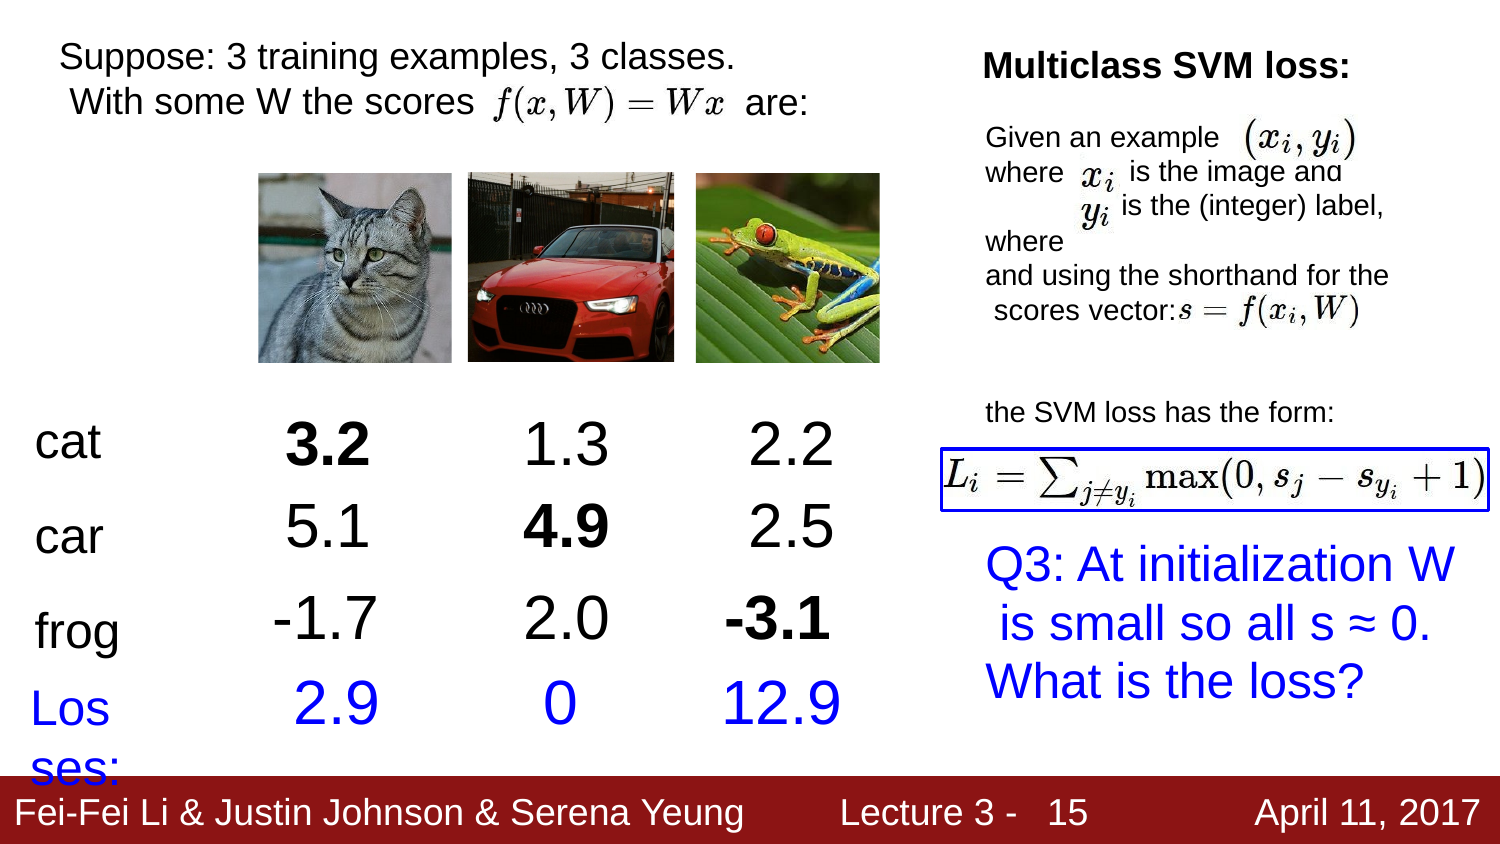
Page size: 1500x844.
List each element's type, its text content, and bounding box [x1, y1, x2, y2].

text_box [258, 173, 452, 363]
slide_number 15 [1033, 788, 1093, 844]
text_box [1073, 187, 1114, 238]
text_box 0 [541, 659, 581, 737]
table_header 2.2 [666, 410, 839, 488]
table_cell 5.1 [267, 488, 451, 576]
text_box Q3: At initialization W is small so all s ≈ 0. What is the loss? [983, 527, 1462, 709]
text_box 12.9 [718, 659, 845, 737]
text_box [941, 448, 1489, 511]
text_box cat car frog Losses: [28, 371, 205, 789]
table_cell 2.5 [666, 488, 839, 576]
text_box 2.9 [291, 659, 383, 737]
text_box is the image and is the (integer) label, [1119, 150, 1388, 222]
text_box [467, 172, 675, 362]
text_box are: [742, 76, 812, 124]
table_cell -3.1 [666, 576, 839, 654]
table_cell 4.9 [451, 488, 666, 576]
slide_number Fei-Fei Li & Justin Johnson & Serena Yeung [11, 789, 753, 844]
text_box [1079, 152, 1120, 204]
text_box [1177, 292, 1359, 330]
table_header 3.2 [267, 410, 451, 488]
table_header 1.3 [451, 410, 666, 488]
text_box [1239, 114, 1358, 166]
text_box [695, 173, 880, 363]
text_box the SVM loss has the form: [983, 390, 1337, 428]
table_cell 2.0 [451, 576, 666, 654]
text_box and using the shorthand for the scores vector: [983, 253, 1391, 326]
text_box Suppose: 3 training examples, 3 classes. With some W the scores [56, 30, 742, 123]
text_box Multiclass SVM loss: Given an example [980, 39, 1355, 153]
text_box [488, 78, 726, 129]
text_box where where [983, 150, 1067, 253]
footer April 11, 2017 [1252, 789, 1488, 844]
table_cell -1.7 [267, 576, 451, 654]
text_box Lecture 3 - [837, 789, 1021, 833]
